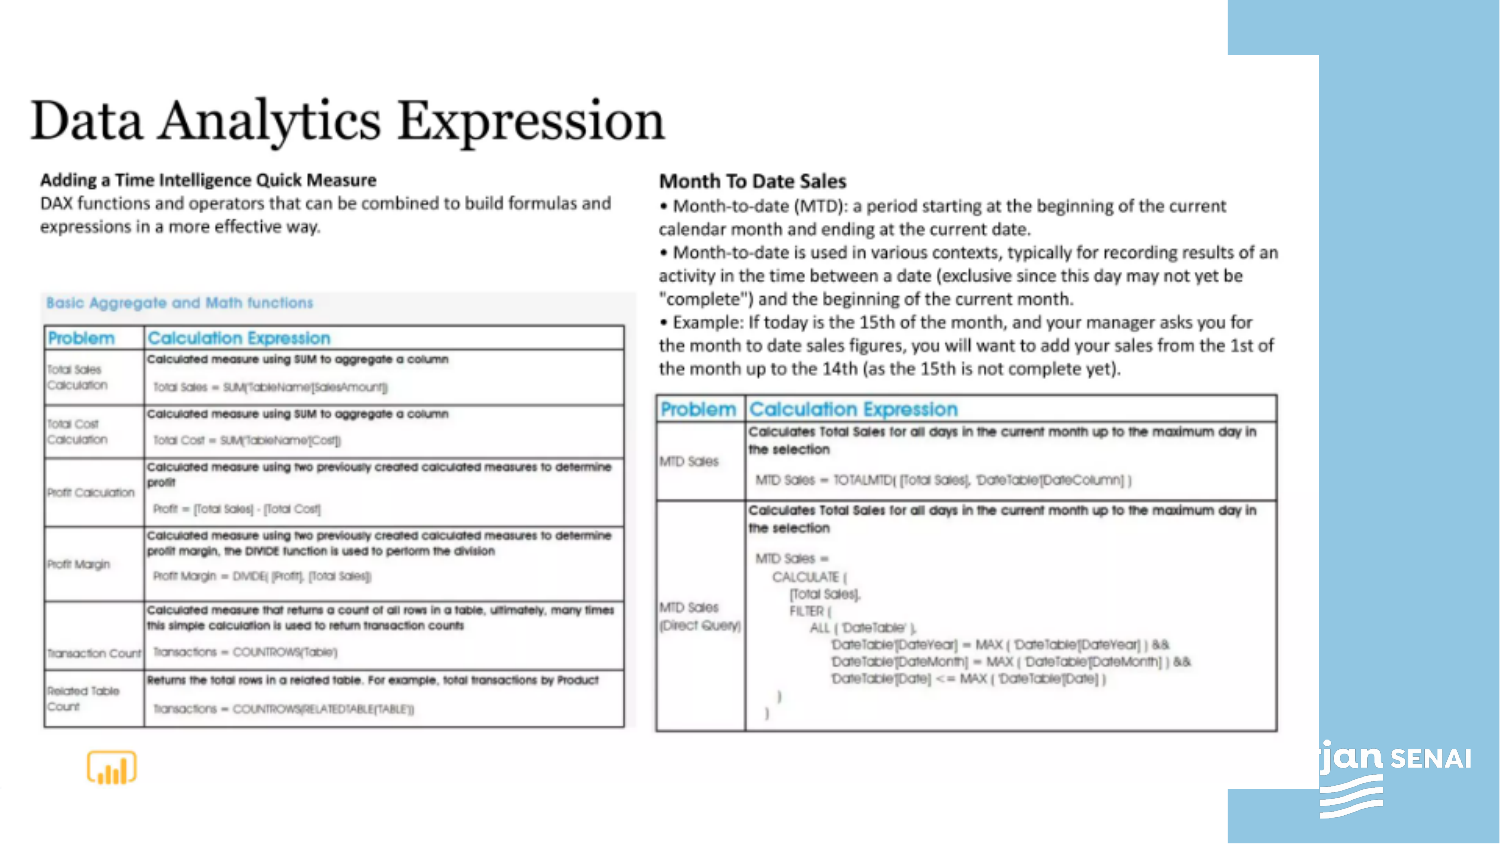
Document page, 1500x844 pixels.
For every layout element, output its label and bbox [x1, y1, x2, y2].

picture [0, 55, 1474, 820]
text_box [1226, 0, 1500, 844]
